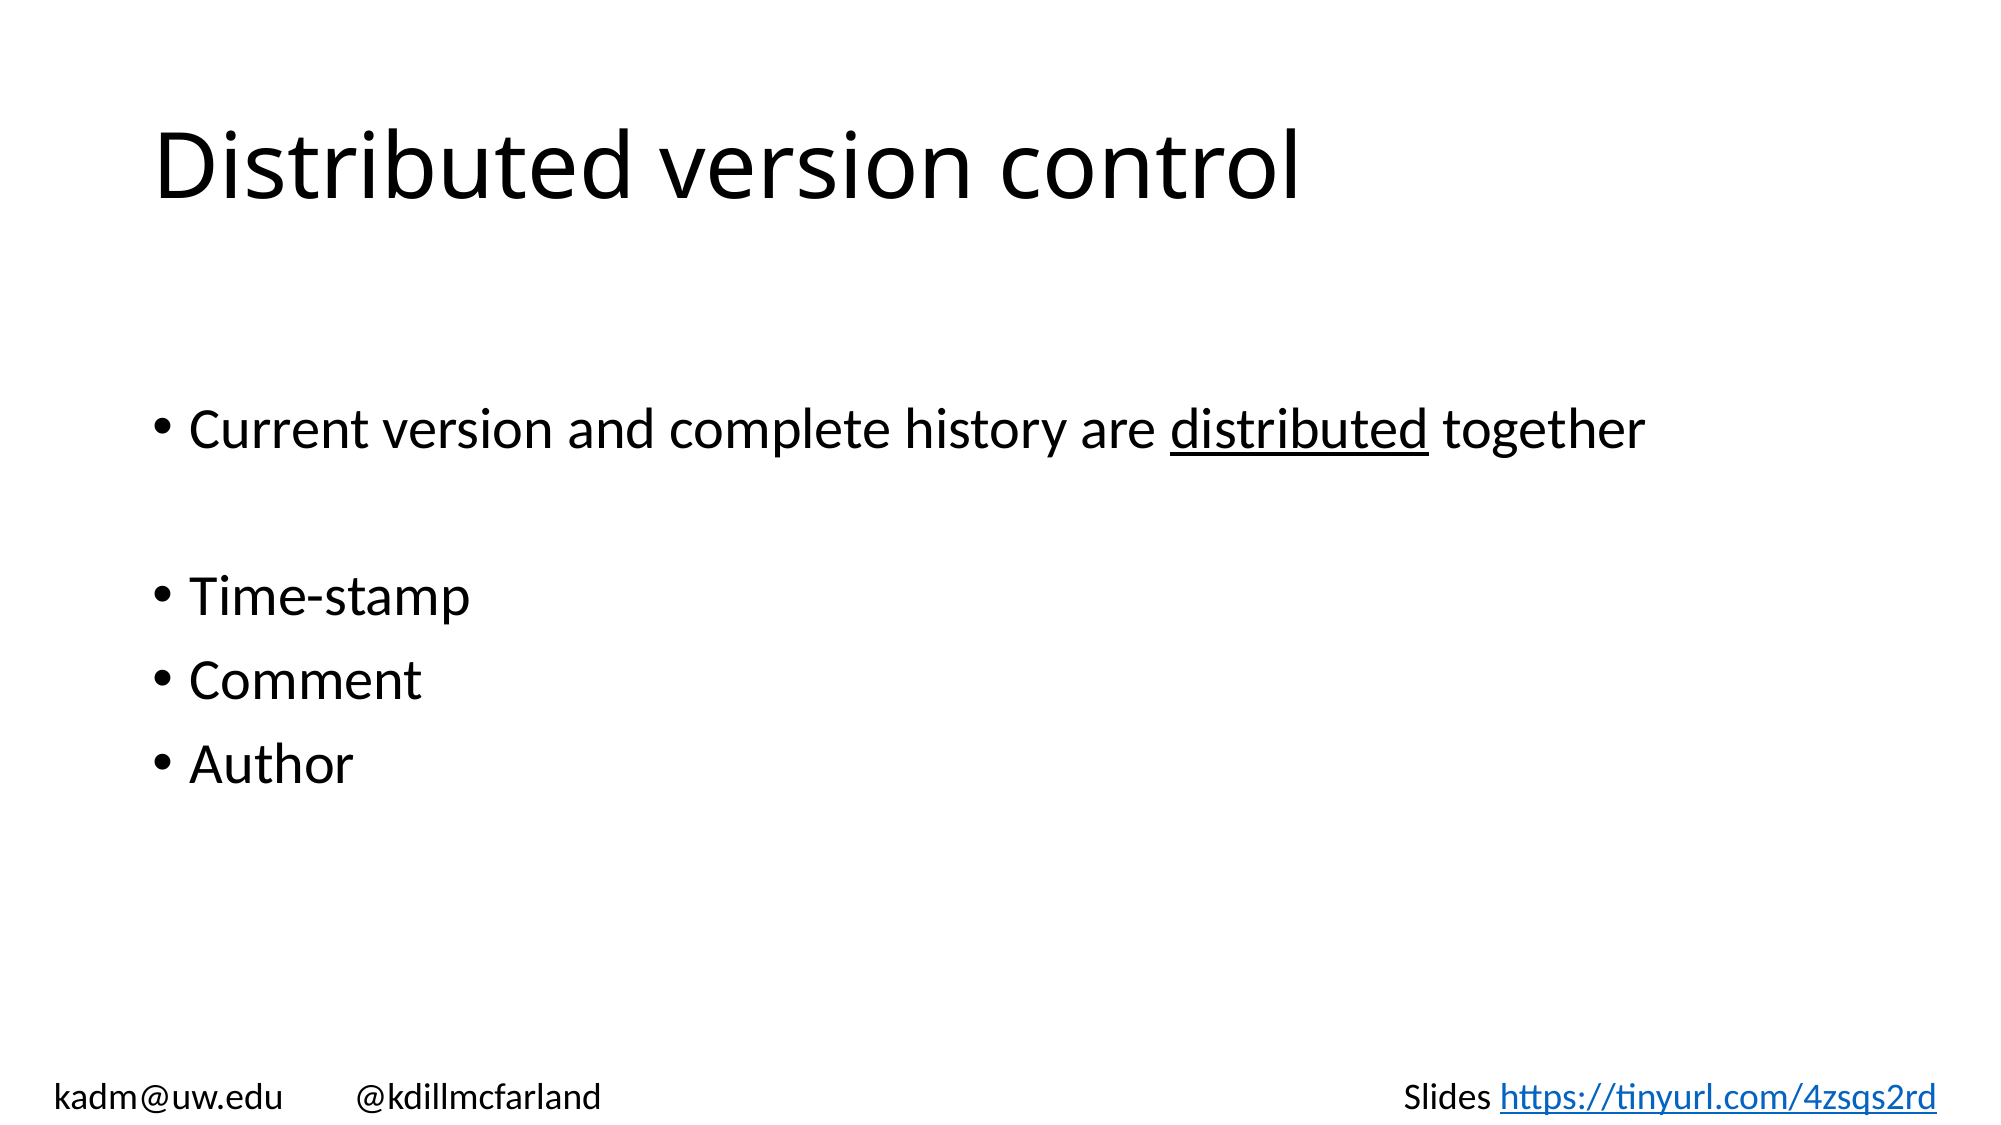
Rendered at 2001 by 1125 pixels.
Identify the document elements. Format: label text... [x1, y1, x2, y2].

title Distributed version control [137, 59, 1863, 278]
list Current version and complete history are distributed together Time-stamp Comment Author [137, 299, 1863, 1014]
text_box kadm@uw.edu @kdillmcfarland Slides https://tinyurl.com/4zsqs2rd [0, 1064, 2000, 1125]
